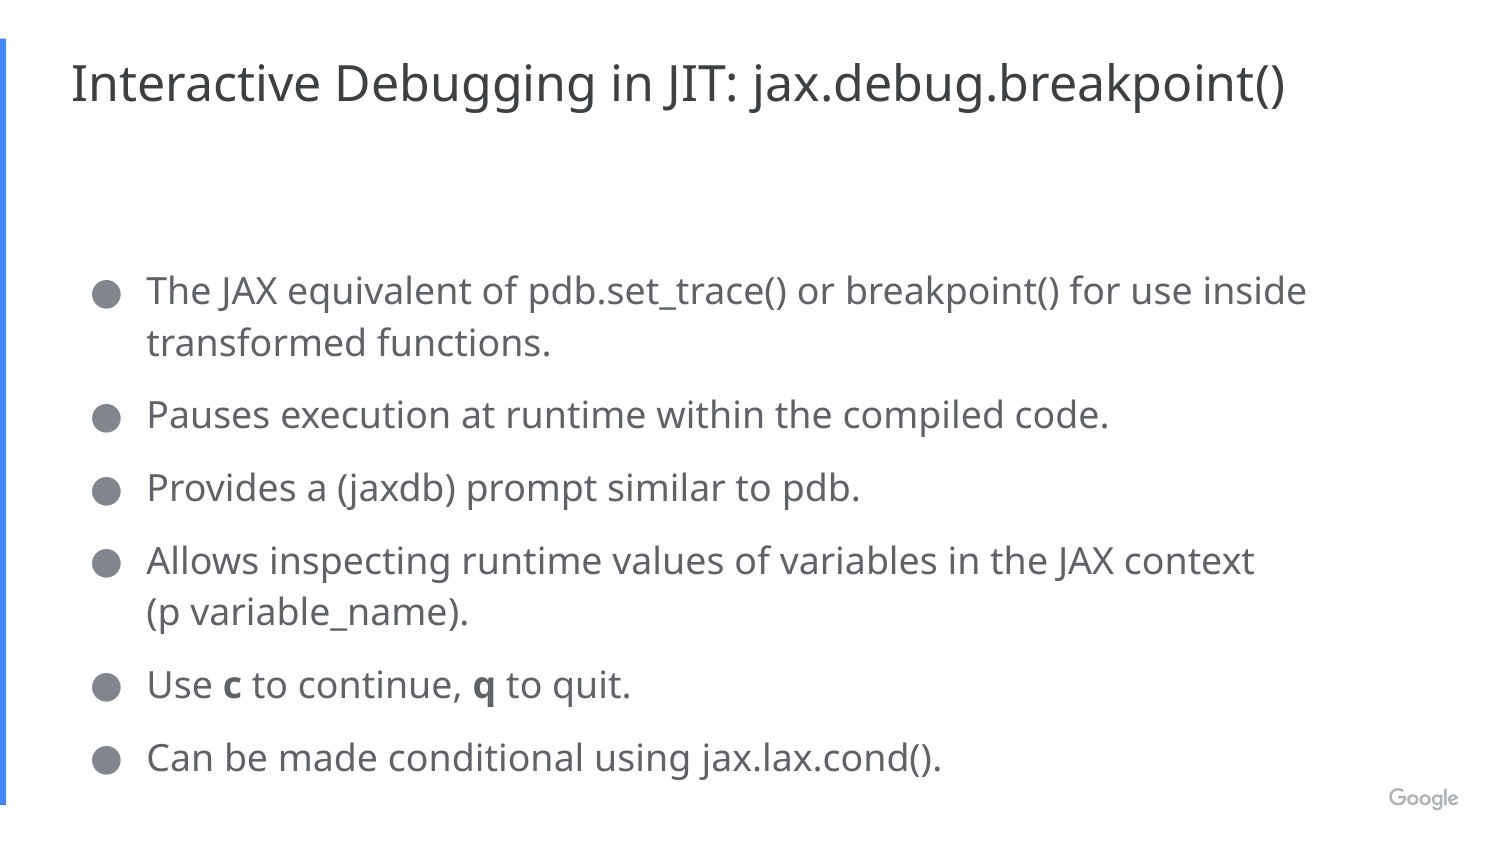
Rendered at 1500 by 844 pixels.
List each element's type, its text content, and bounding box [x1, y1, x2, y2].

list The JAX equivalent of pdb.set_trace() or breakpoint() for use inside transformed functions. Pauses execution at runtime within the compiled code. Provides a (jaxdb) prompt similar to pdb. Allows inspecting runtime values of variables in the JAX context (p variable_name). Use c to continue, q to quit. Can be made conditional using jax.lax.cond(). [56, 245, 1366, 794]
title Interactive Debugging in JIT: jax.debug.breakpoint() [56, 43, 1397, 215]
